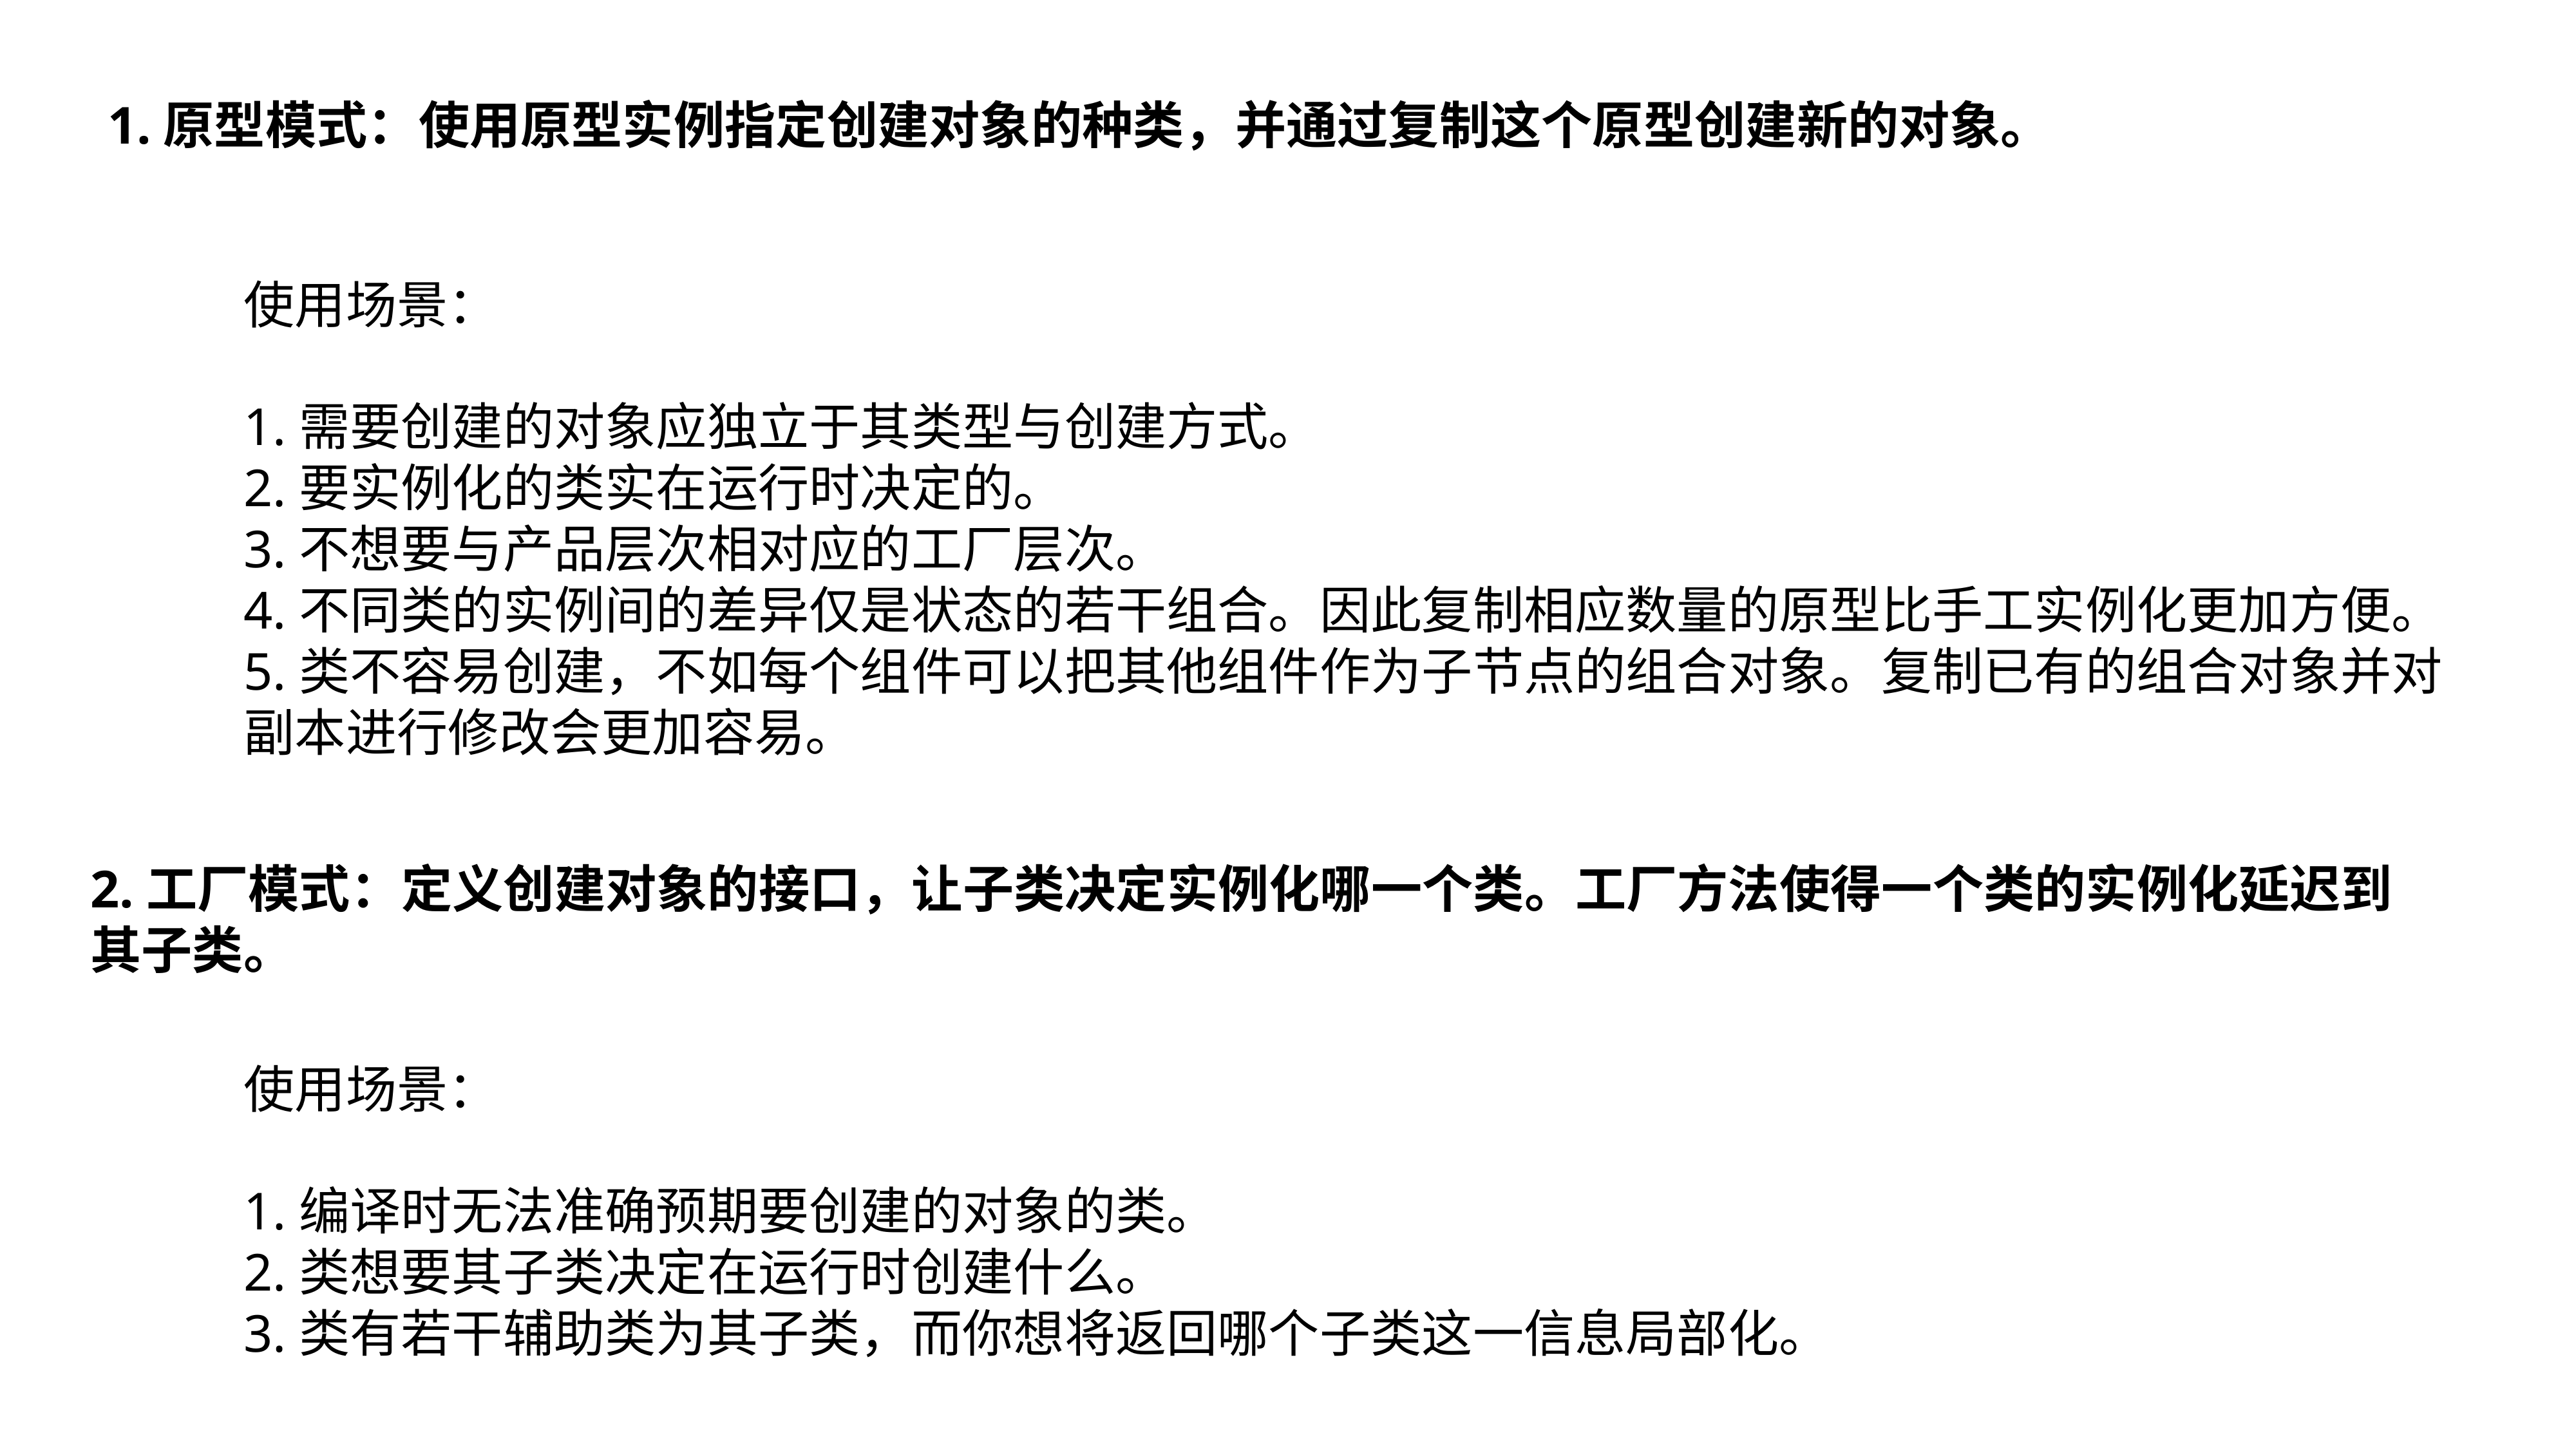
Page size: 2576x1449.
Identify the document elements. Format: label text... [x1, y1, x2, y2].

text_box 使用场景： 1.需要创建的对象应独立于其类型与创建方式。 2.要实例化的类实在运行时决定的。 3.不想要与产品层次相对应的工厂层次。 4.不同类的实例间的差异仅是状态的若干组合。因此复制相应数量的原型比手工实例化更加方便。 5.类不容易创建，不如每个组件可以把其他组件作为子节点的组合对象。复制已有的组合对象并对副本进行修改会更加容易。 [238, 267, 2450, 767]
text_box 使用场景： 1.编译时无法准确预期要创建的对象的类。 2.类想要其子类决定在运行时创建什么。 3.类有若干辅助类为其子类，而你想将返回哪个子类这一信息局部化。 [238, 1051, 2450, 1368]
text_box 2.工厂模式：定义创建对象的接口，让子类决定实例化哪一个类。工厂方法使得一个类的实例化延迟到其子类。 [84, 851, 2443, 985]
text_box 1.原型模式：使用原型实例指定创建对象的种类，并通过复制这个原型创建新的对象。 [102, 87, 2058, 160]
